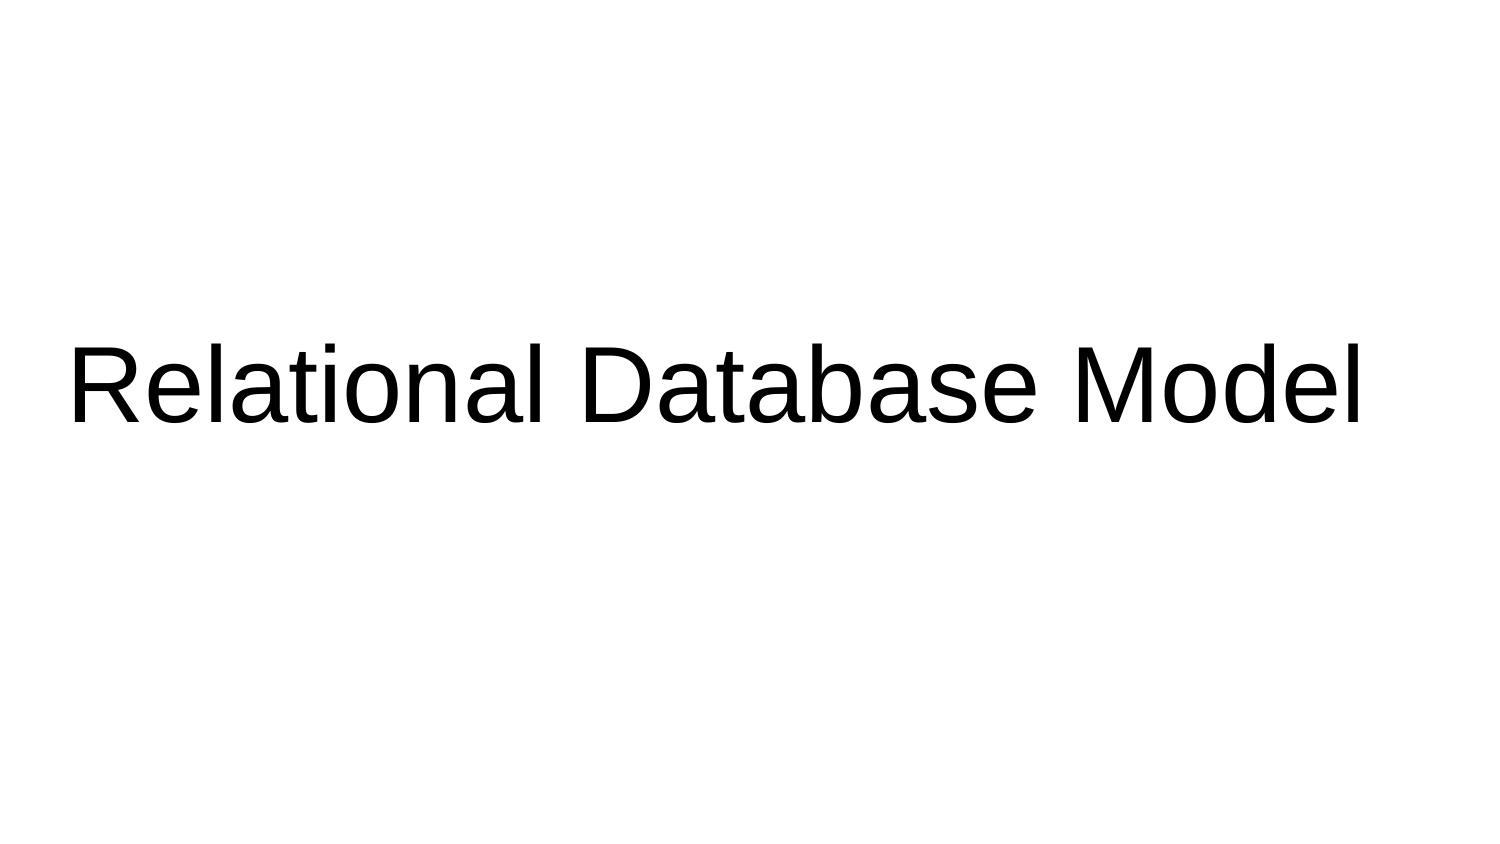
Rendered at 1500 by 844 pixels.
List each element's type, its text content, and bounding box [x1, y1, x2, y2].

title Relational Database Model [51, 122, 1449, 459]
